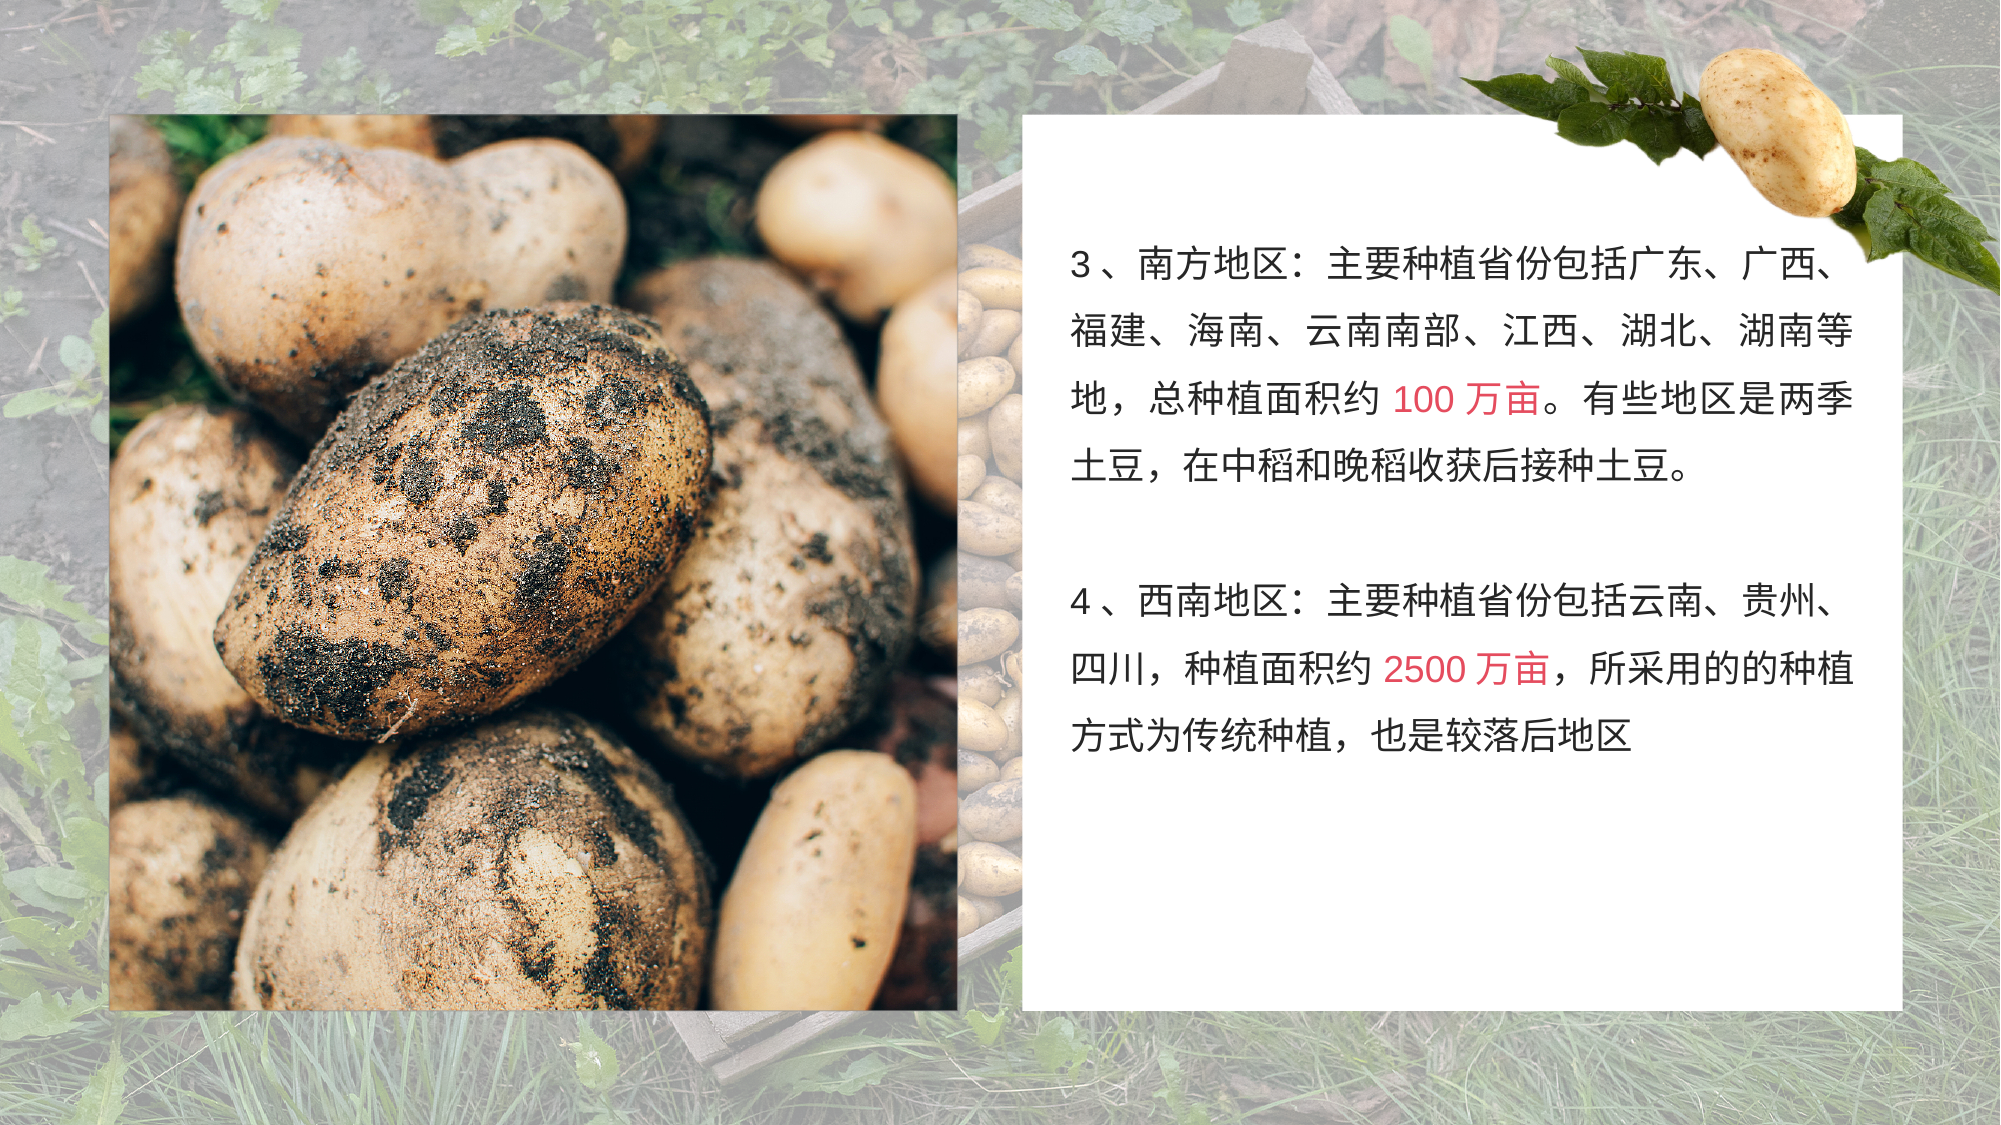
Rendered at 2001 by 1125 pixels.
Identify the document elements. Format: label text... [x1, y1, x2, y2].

picture [1388, 0, 2000, 447]
text_box 3、南方地区：主要种植省份包括广东、广西、福建、海南、云南南部、江西、湖北、湖南等地，总种植面积约100万亩。有些地区是两季土豆，在中稻和晚稻收获后接种土豆。 4、西南地区：主要种植省份包括云南、贵州、四川，种植面积约2500万亩，所采用的的种植方式为传统种植，也是较落后地区 [1055, 209, 1870, 916]
text_box [1021, 114, 1904, 1012]
picture [108, 114, 959, 1012]
